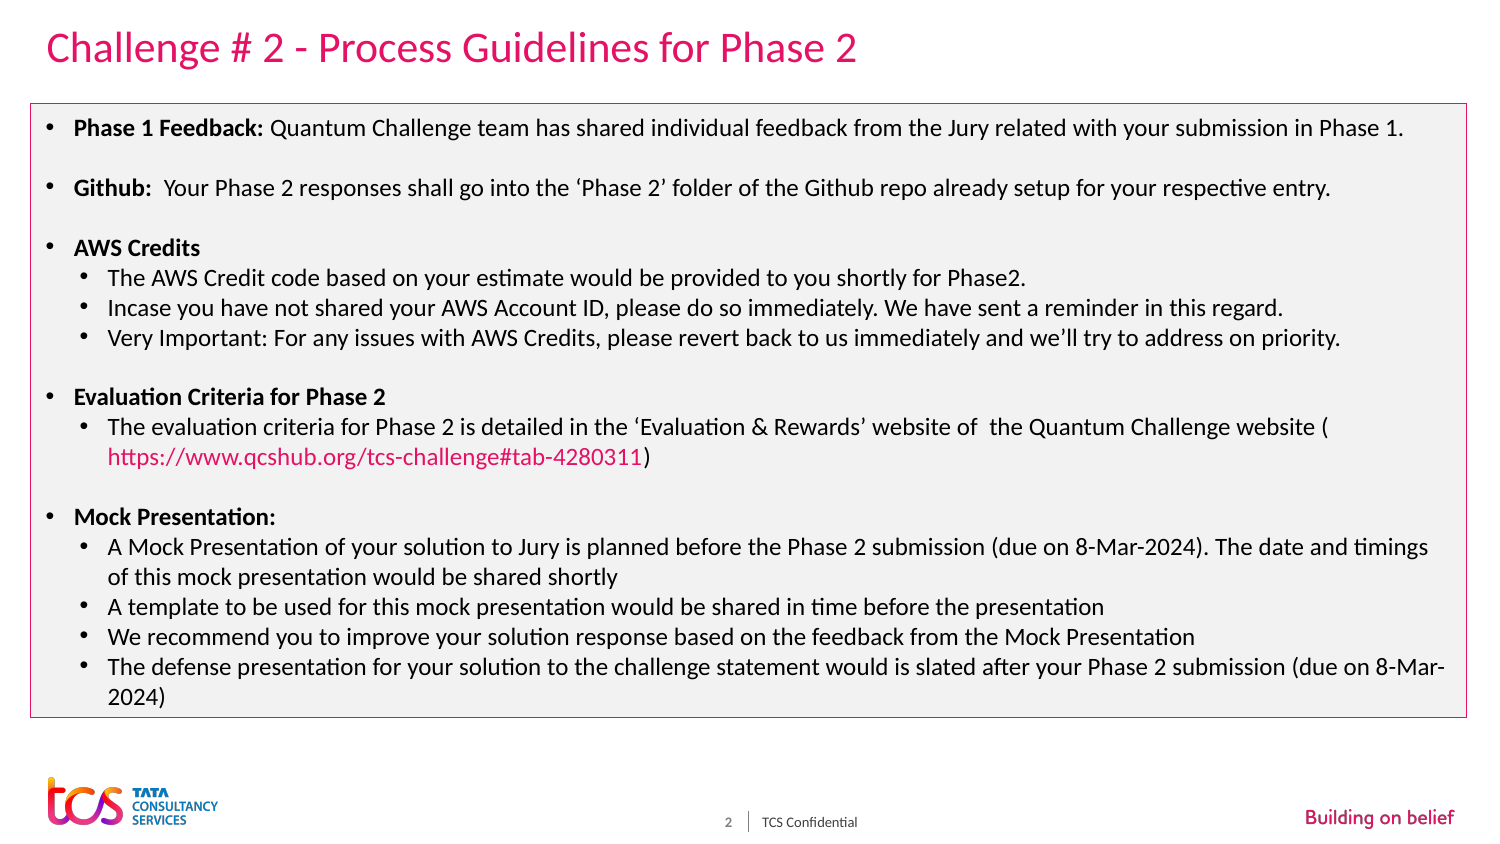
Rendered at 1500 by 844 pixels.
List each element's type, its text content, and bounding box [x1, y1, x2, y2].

text_box Phase 1 Feedback: Quantum Challenge team has shared individual feedback from the Jury related with your submission in Phase 1. Github: Your Phase 2 responses shall go into the ‘Phase 2’ folder of the Github repo already setup for your respective entry. AWS Credits The AWS Credit code based on your estimate would be provided to you shortly for Phase2. Incase you have not shared your AWS Account ID, please do so immediately. We have sent a reminder in this regard. Very Important: For any issues with AWS Credits, please revert back to us immediately and we’ll try to address on priority. Evaluation Criteria for Phase 2 The evaluation criteria for Phase 2 is detailed in the ‘Evaluation & Rewards’ website of the Quantum Challenge website (https://www.qcshub.org/tcs-challenge#tab-4280311) Mock Presentation: A Mock Presentation of your solution to Jury is planned before the Phase 2 submission (due on 8-Mar-2024). The date and timings of this mock presentation would be shared shortly A template to be used for this mock presentation would be shared in time before the presentation We recommend you to improve your solution response based on the feedback from the Mock Presentation The defense presentation for your solution to the challenge statement would is slated after your Phase 2 submission (due on 8-Mar-2024) [30, 103, 1467, 718]
picture [48, 777, 218, 825]
footer TCS Confidential [751, 810, 1060, 832]
text_box Challenge # 2 - Process Guidelines for Phase 2 [31, 17, 1326, 109]
picture [1306, 809, 1455, 829]
